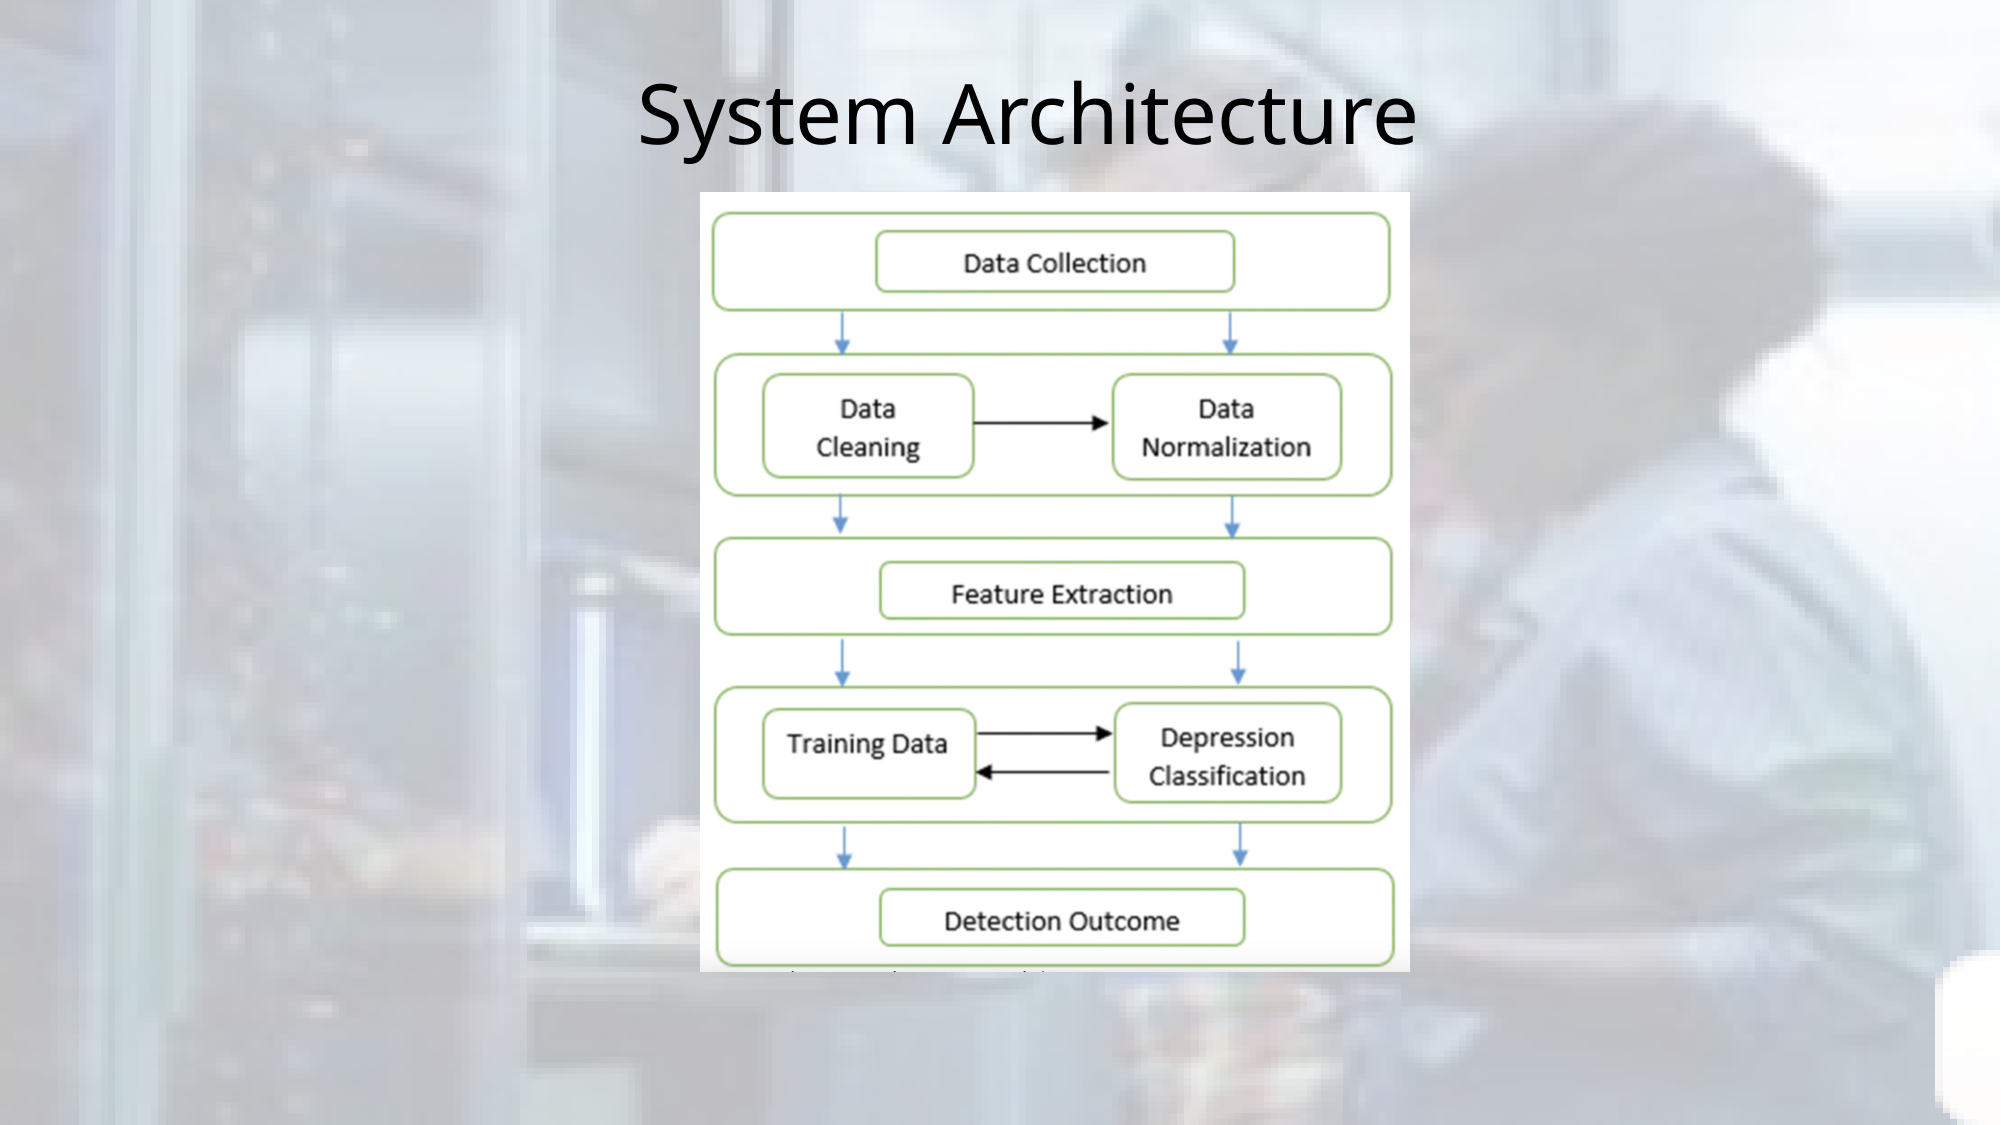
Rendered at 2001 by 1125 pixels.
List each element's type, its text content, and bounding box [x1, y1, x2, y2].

title System Architecture [323, 49, 1734, 174]
picture [700, 192, 1410, 972]
